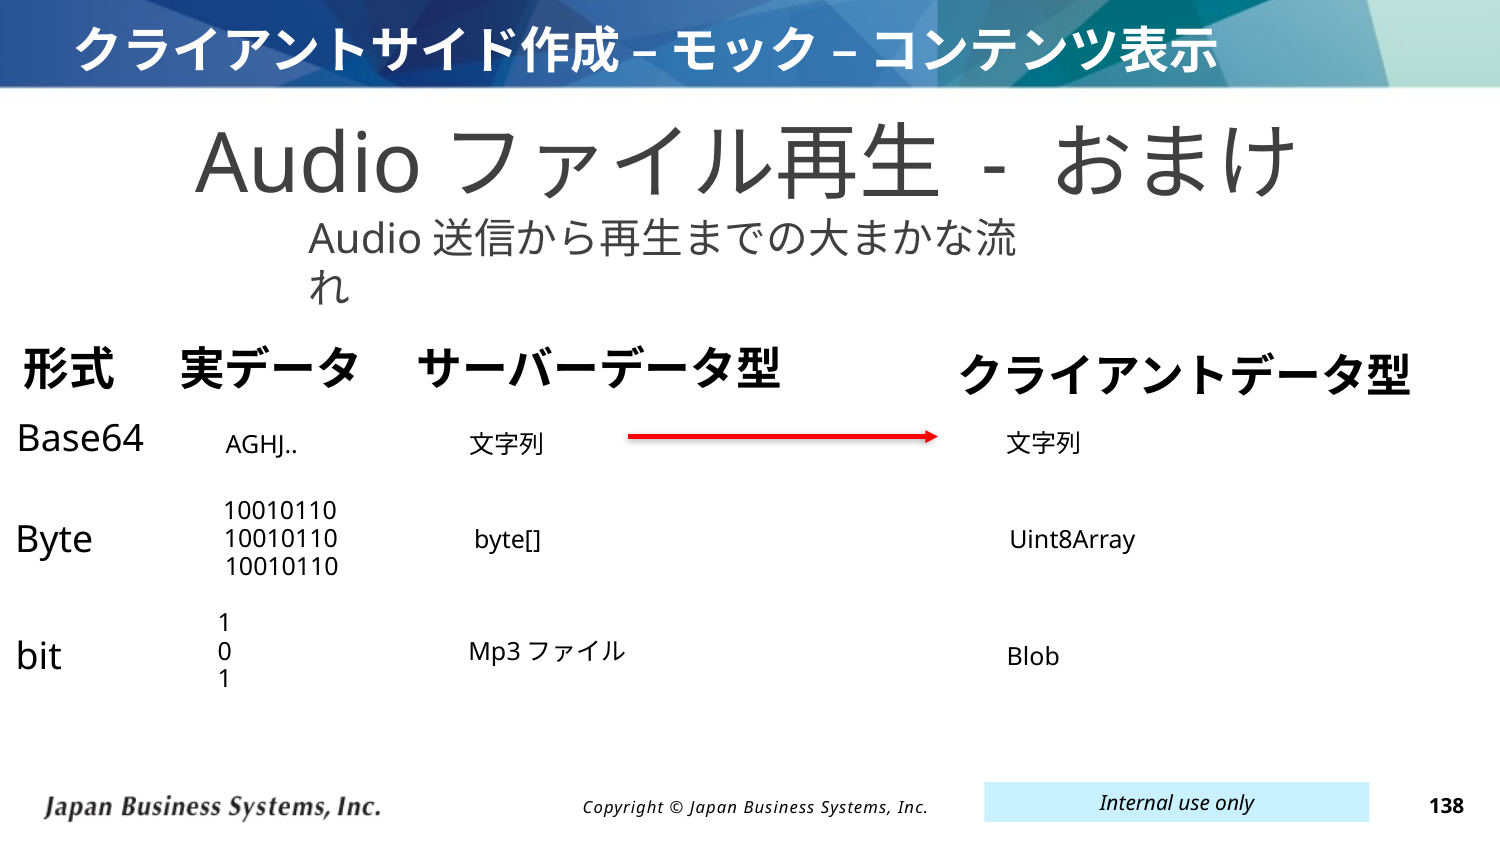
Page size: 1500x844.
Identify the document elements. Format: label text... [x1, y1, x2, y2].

text_box 10010110 [209, 533, 353, 561]
text_box Byte [0, 507, 109, 568]
text_box 実データ [164, 332, 378, 403]
text_box byte[] [459, 515, 557, 561]
text_box Blob [991, 632, 1076, 678]
text_box 形式 [9, 332, 131, 403]
text_box サーバーデータ型 [402, 332, 798, 403]
text_box 1 [203, 599, 247, 644]
text_box Audioファイル再生 - おまけ [180, 102, 1318, 197]
text_box Base64 [1, 406, 160, 467]
text_box bit [0, 624, 77, 685]
text_box 0 [203, 644, 247, 655]
text_box Audio送信から再生までの大まかな流れ [293, 204, 1073, 264]
title クライアントサイド作成 – モック – コンテンツ表示 [57, 10, 1441, 79]
text_box AGHJ.. [210, 421, 314, 467]
text_box クライアントデータ型 [942, 339, 1428, 409]
text_box 10010110 [210, 543, 354, 589]
text_box 文字列 [454, 421, 560, 467]
text_box 文字列 [992, 419, 1097, 465]
picture [0, 0, 1500, 844]
text_box 1 [203, 655, 247, 700]
text_box 10010110 [208, 487, 353, 533]
text_box Uint8Array [994, 515, 1151, 561]
text_box Mp3ファイル [453, 627, 642, 673]
